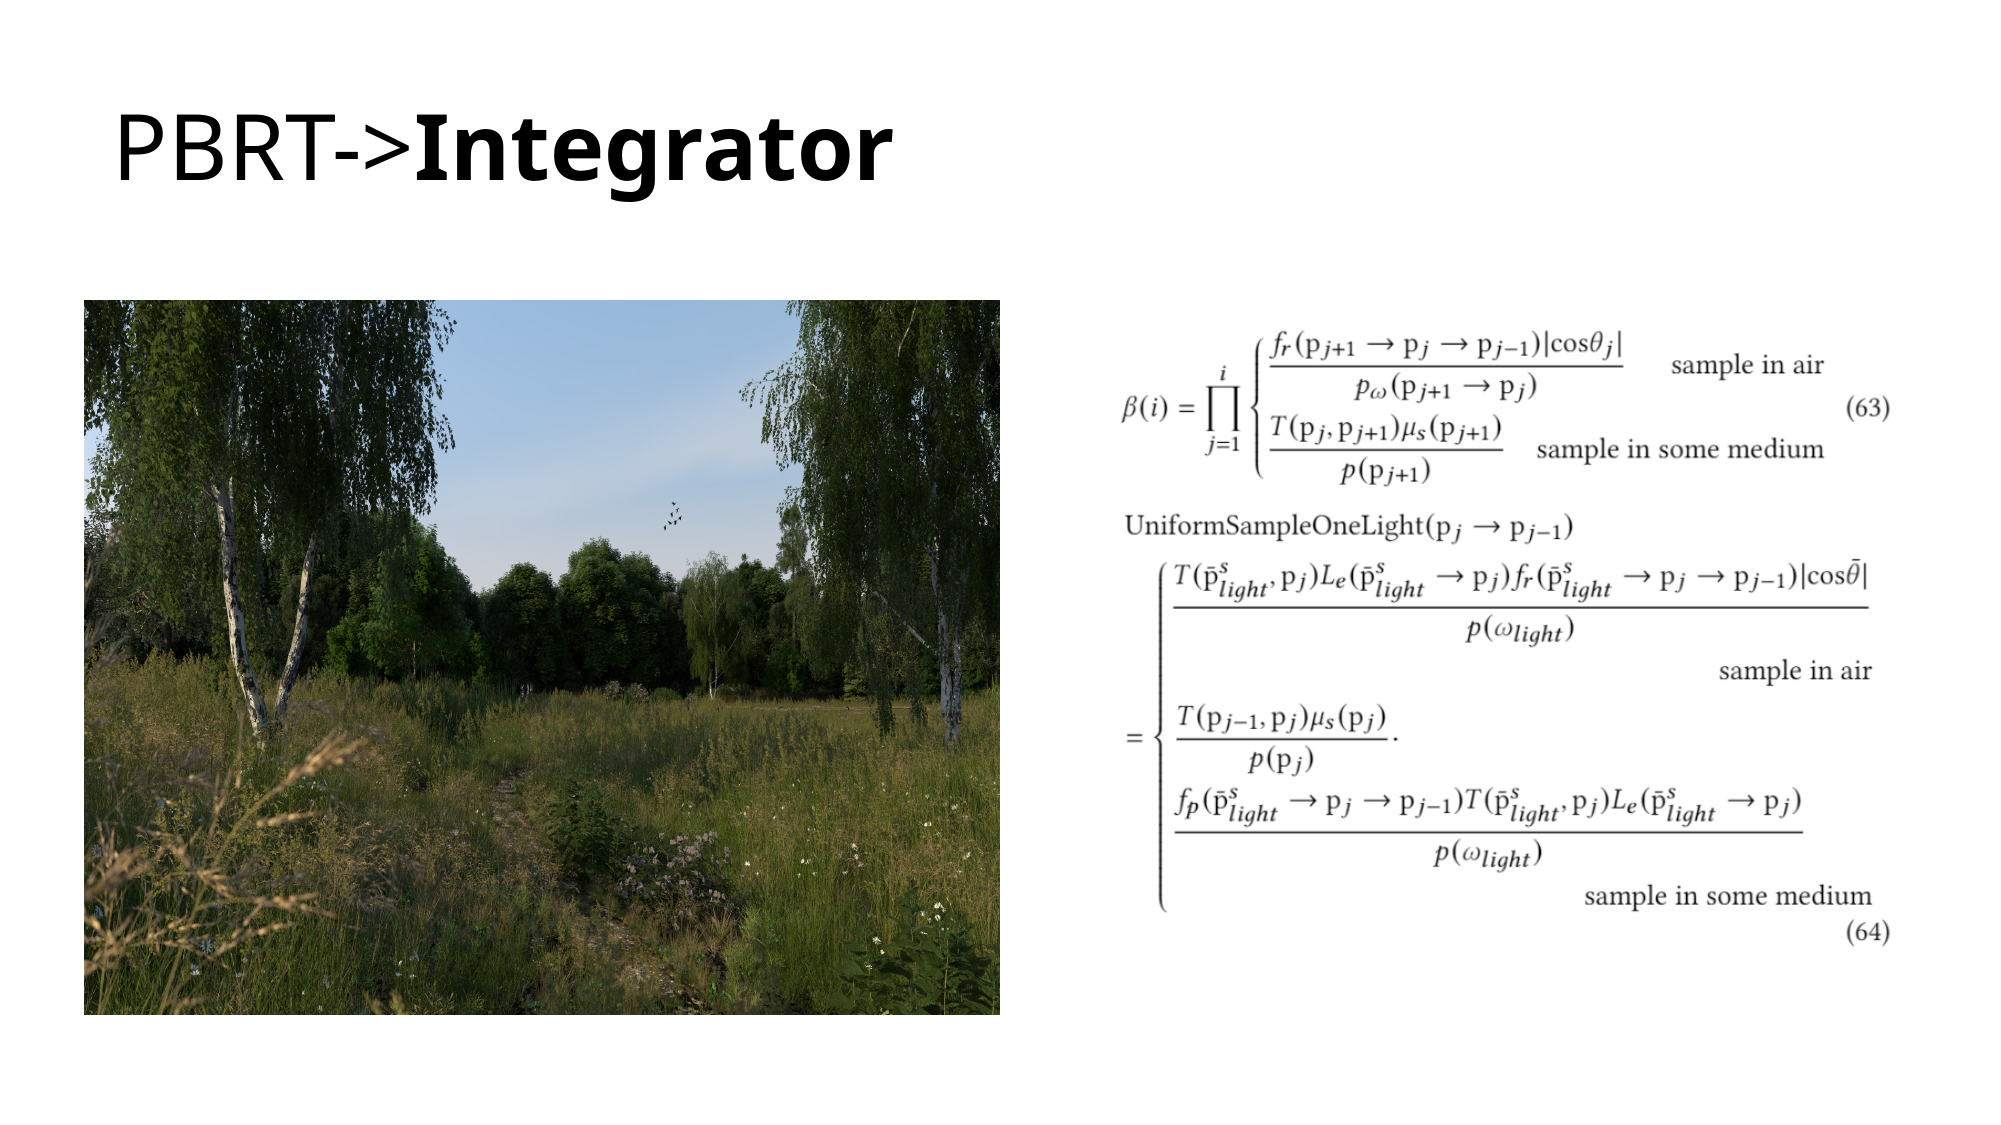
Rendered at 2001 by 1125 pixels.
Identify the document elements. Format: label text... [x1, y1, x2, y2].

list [84, 300, 1001, 1015]
title PBRT->Integrator [97, 41, 1823, 260]
picture [1102, 316, 1916, 961]
